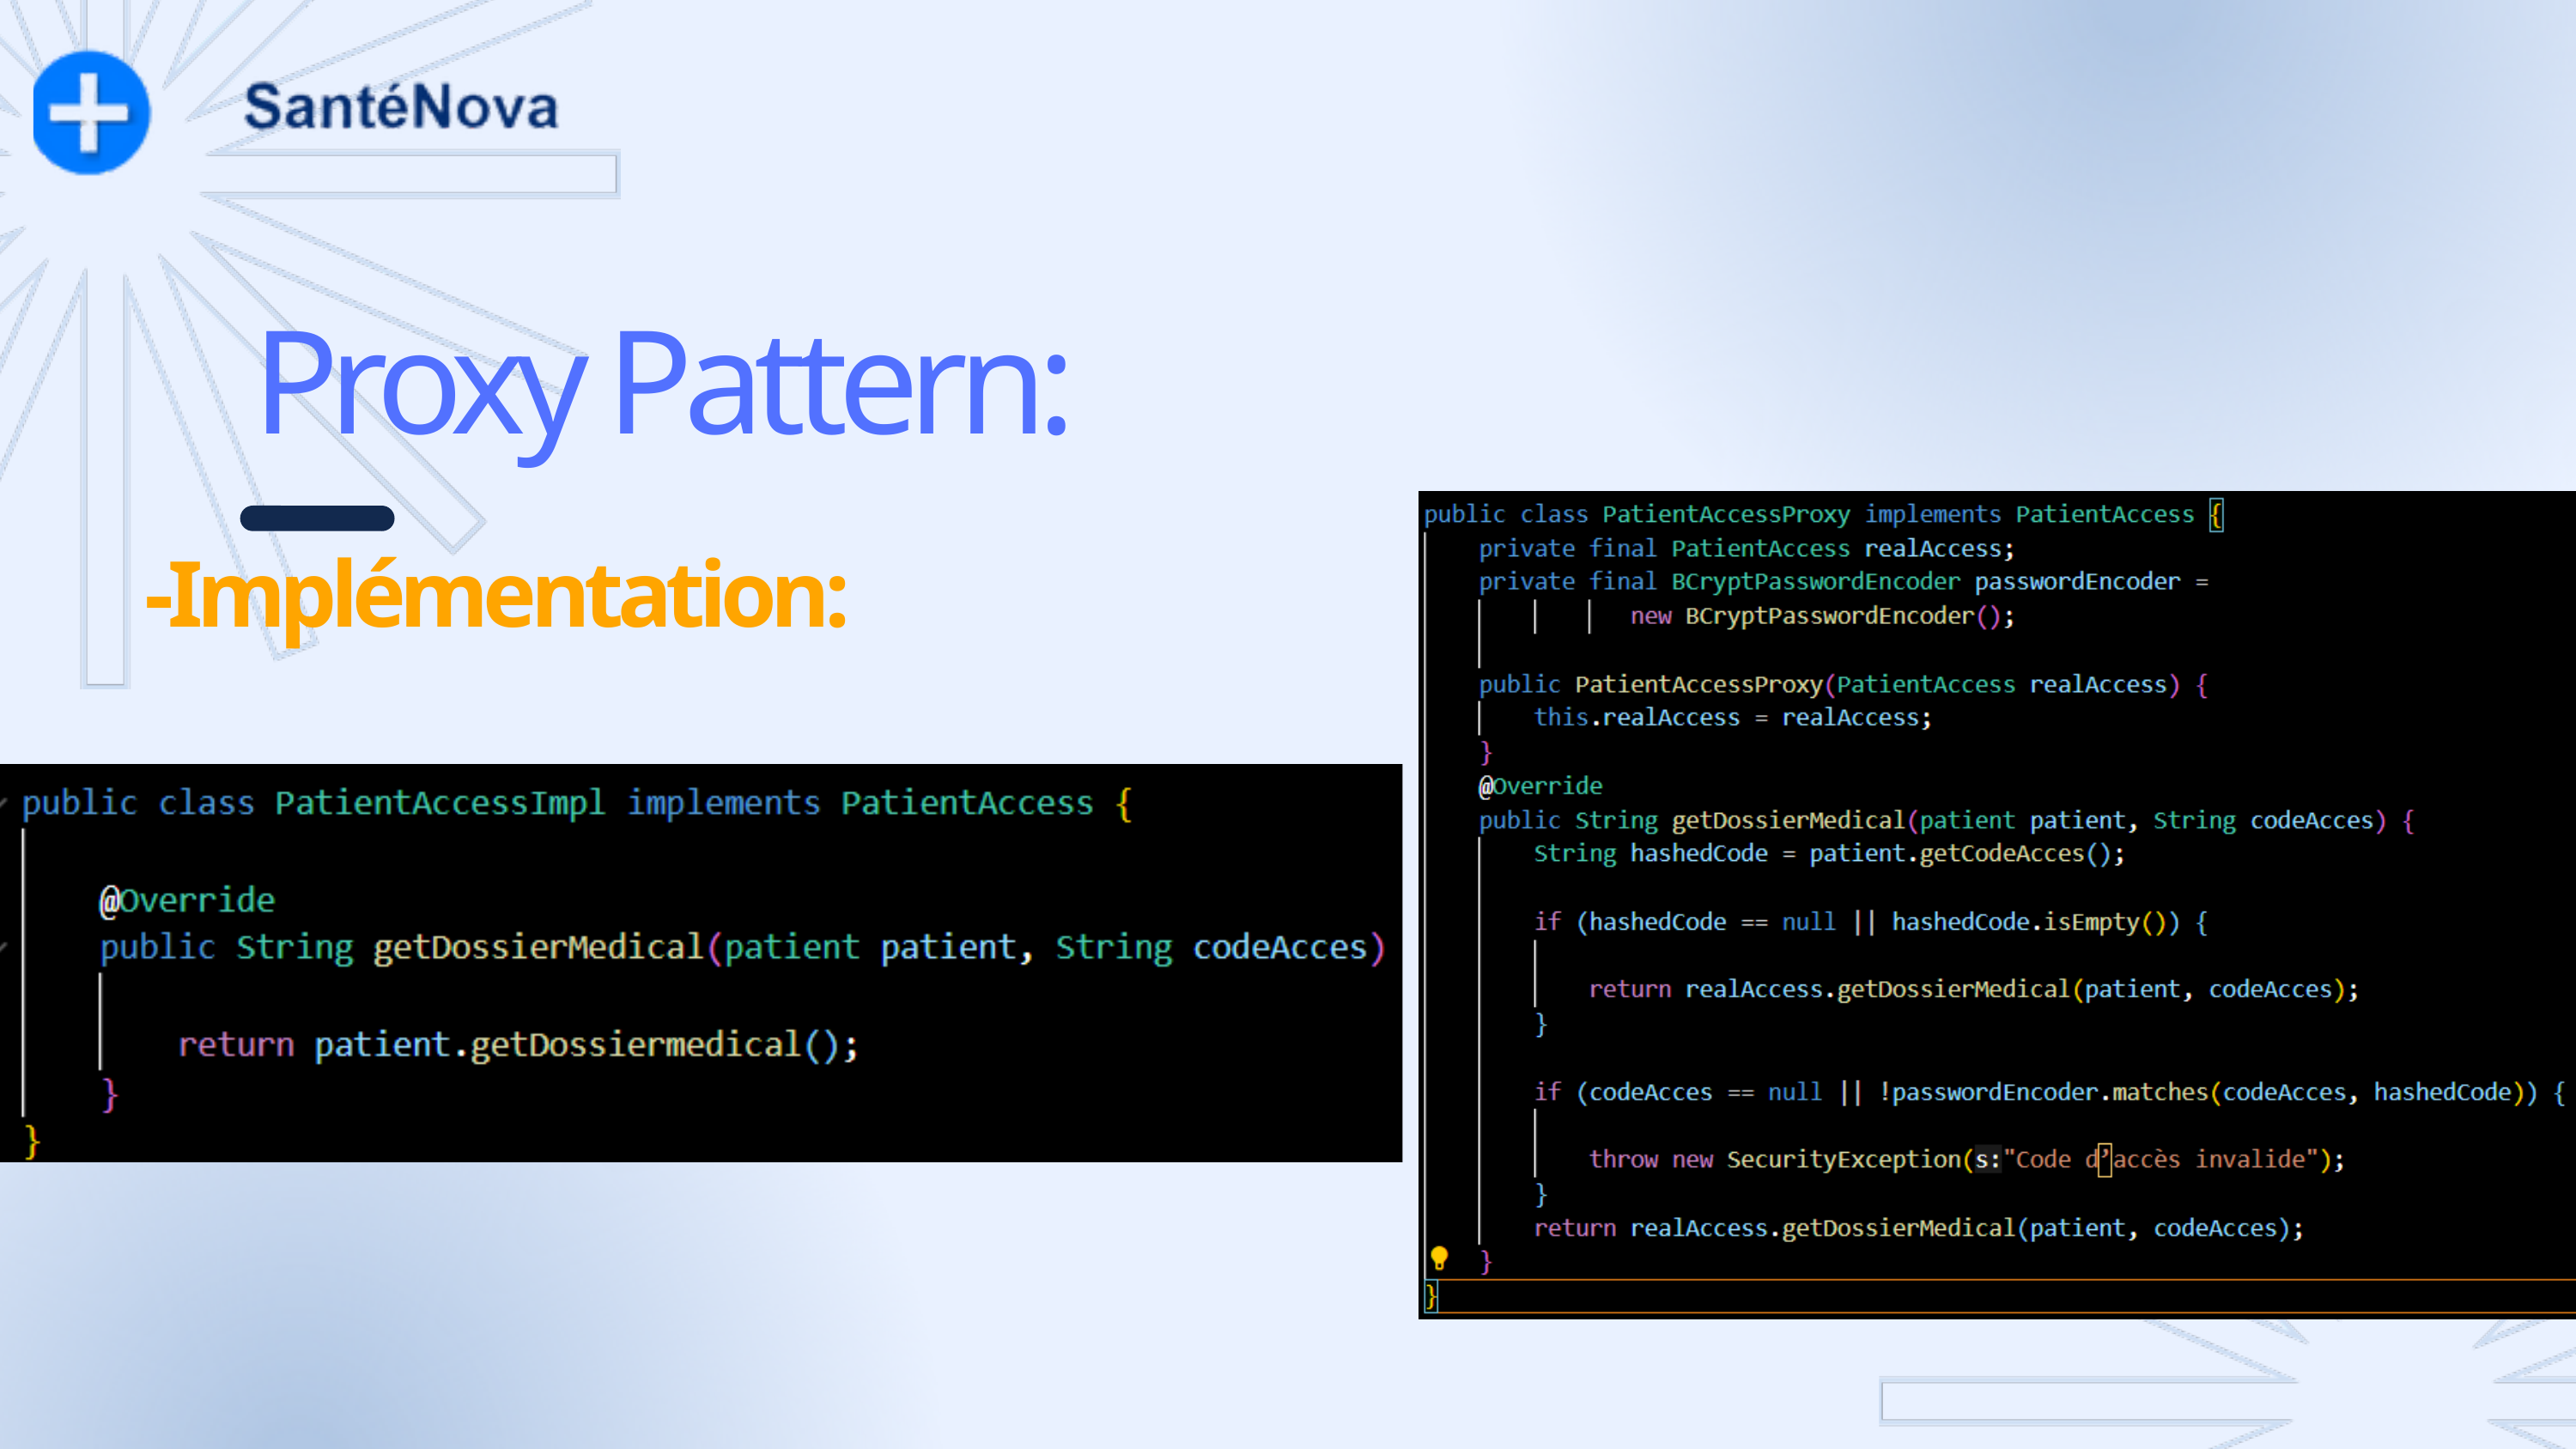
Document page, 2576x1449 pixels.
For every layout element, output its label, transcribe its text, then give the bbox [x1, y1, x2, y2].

text_box [0, 1162, 1009, 1449]
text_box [33, 41, 568, 179]
text_box [1879, 1319, 2576, 1449]
text_box [1419, 491, 2576, 1319]
text_box [0, 0, 621, 517]
text_box [0, 764, 1403, 1162]
text_box [0, 646, 621, 690]
text_box Proxy Pattern: [252, 337, 1595, 463]
text_box [1437, 0, 2576, 491]
text_box -Implémentation: [0, 517, 1145, 646]
